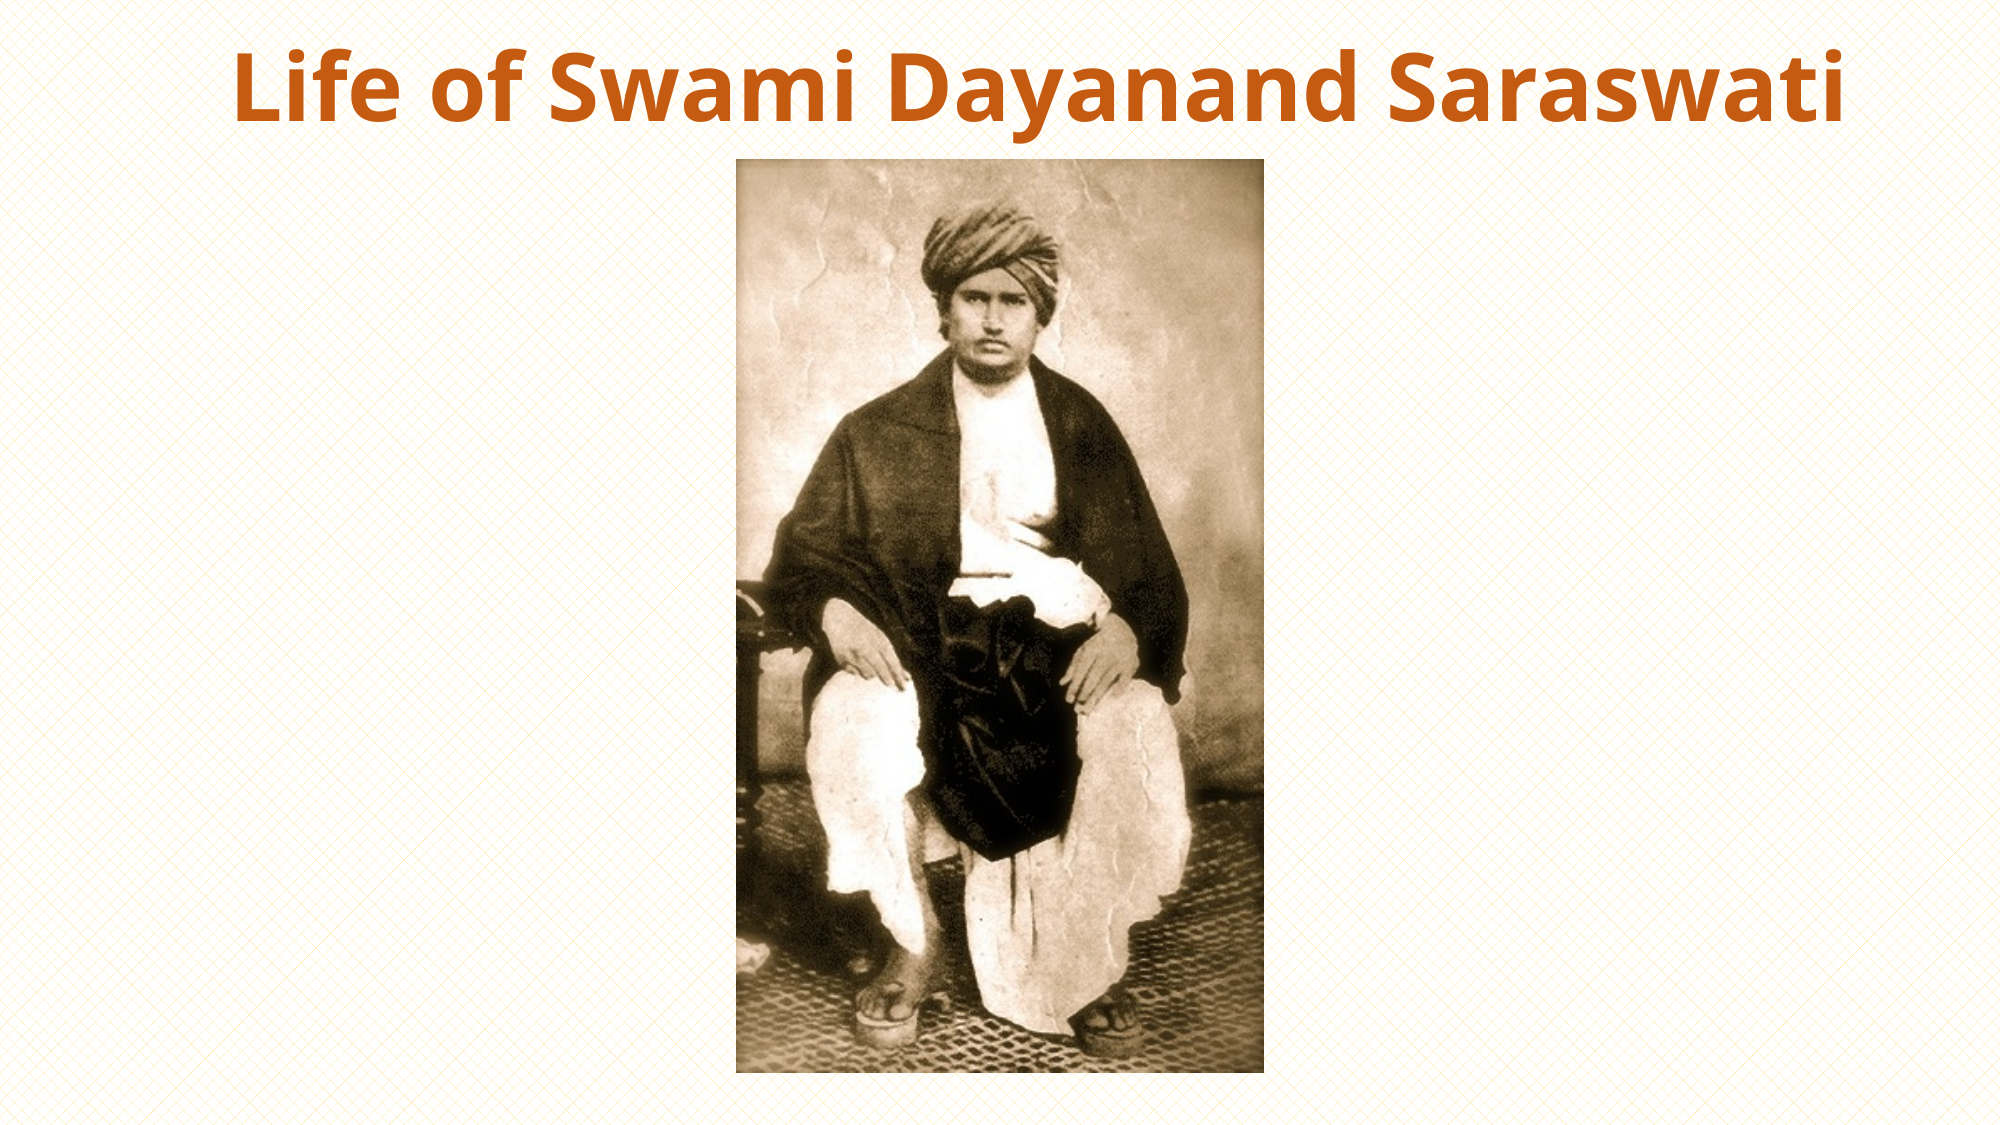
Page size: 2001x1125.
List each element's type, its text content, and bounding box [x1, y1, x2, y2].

picture [736, 159, 1264, 1073]
title Life of Swami Dayanand Saraswati [118, 0, 1960, 150]
